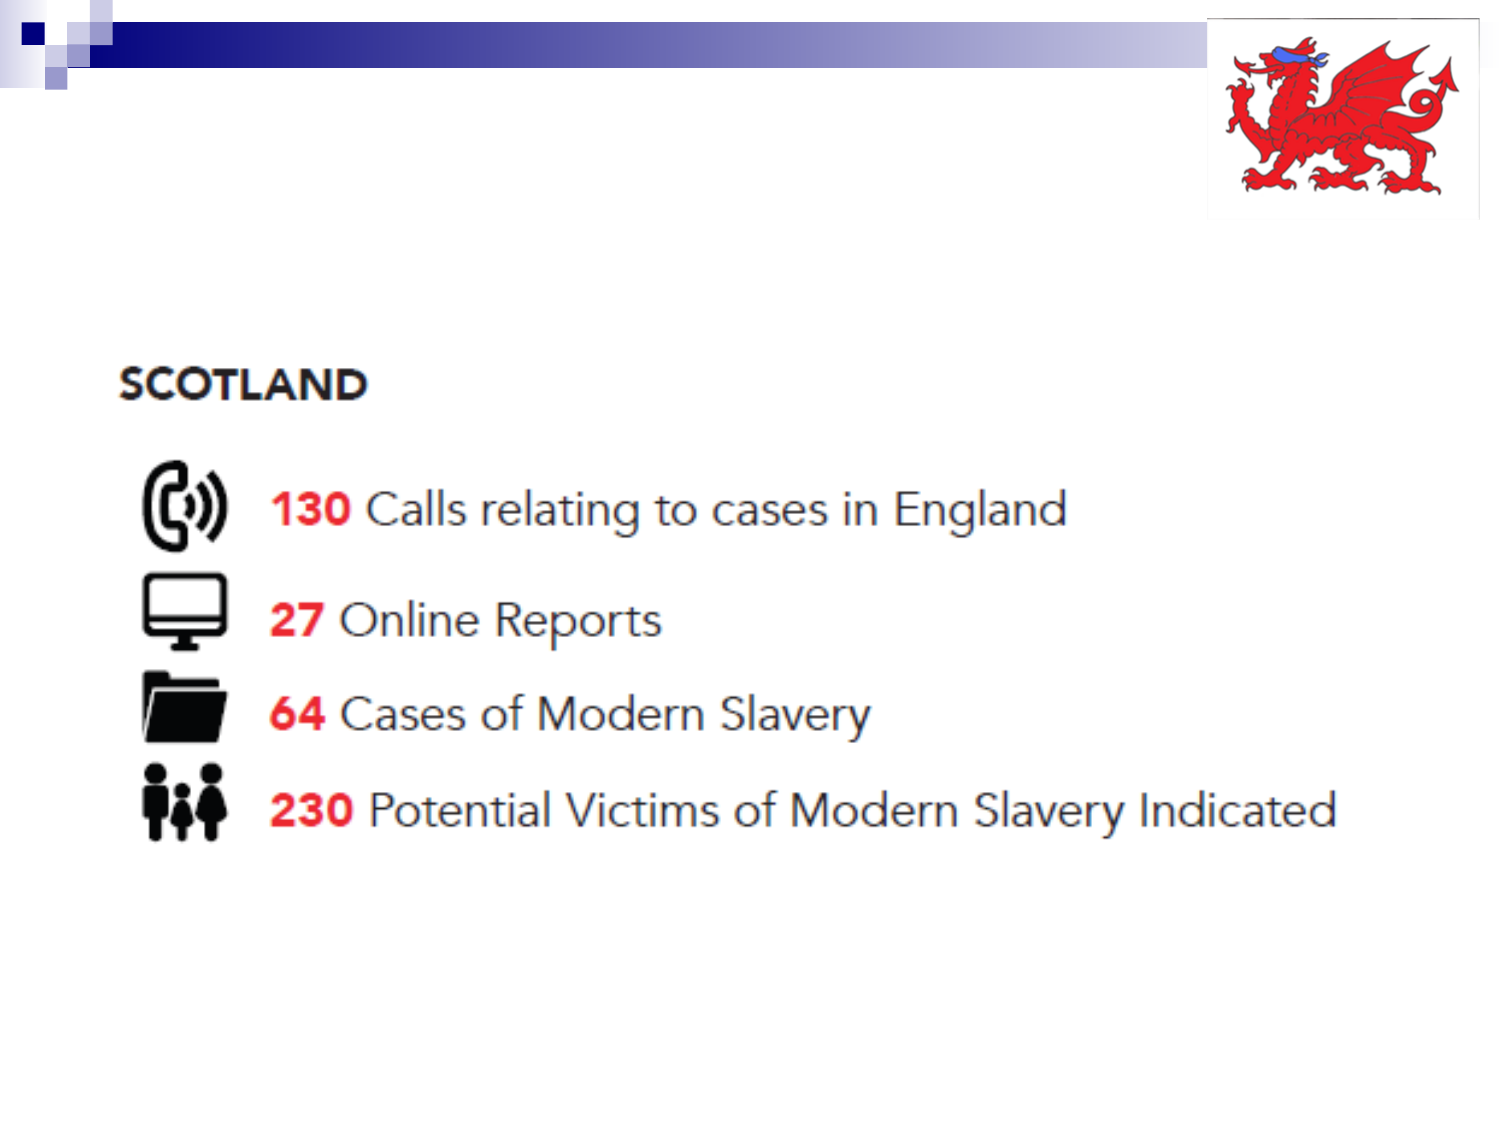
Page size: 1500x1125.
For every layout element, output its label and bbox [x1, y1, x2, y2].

picture [56, 314, 1463, 861]
picture [1204, 18, 1483, 246]
